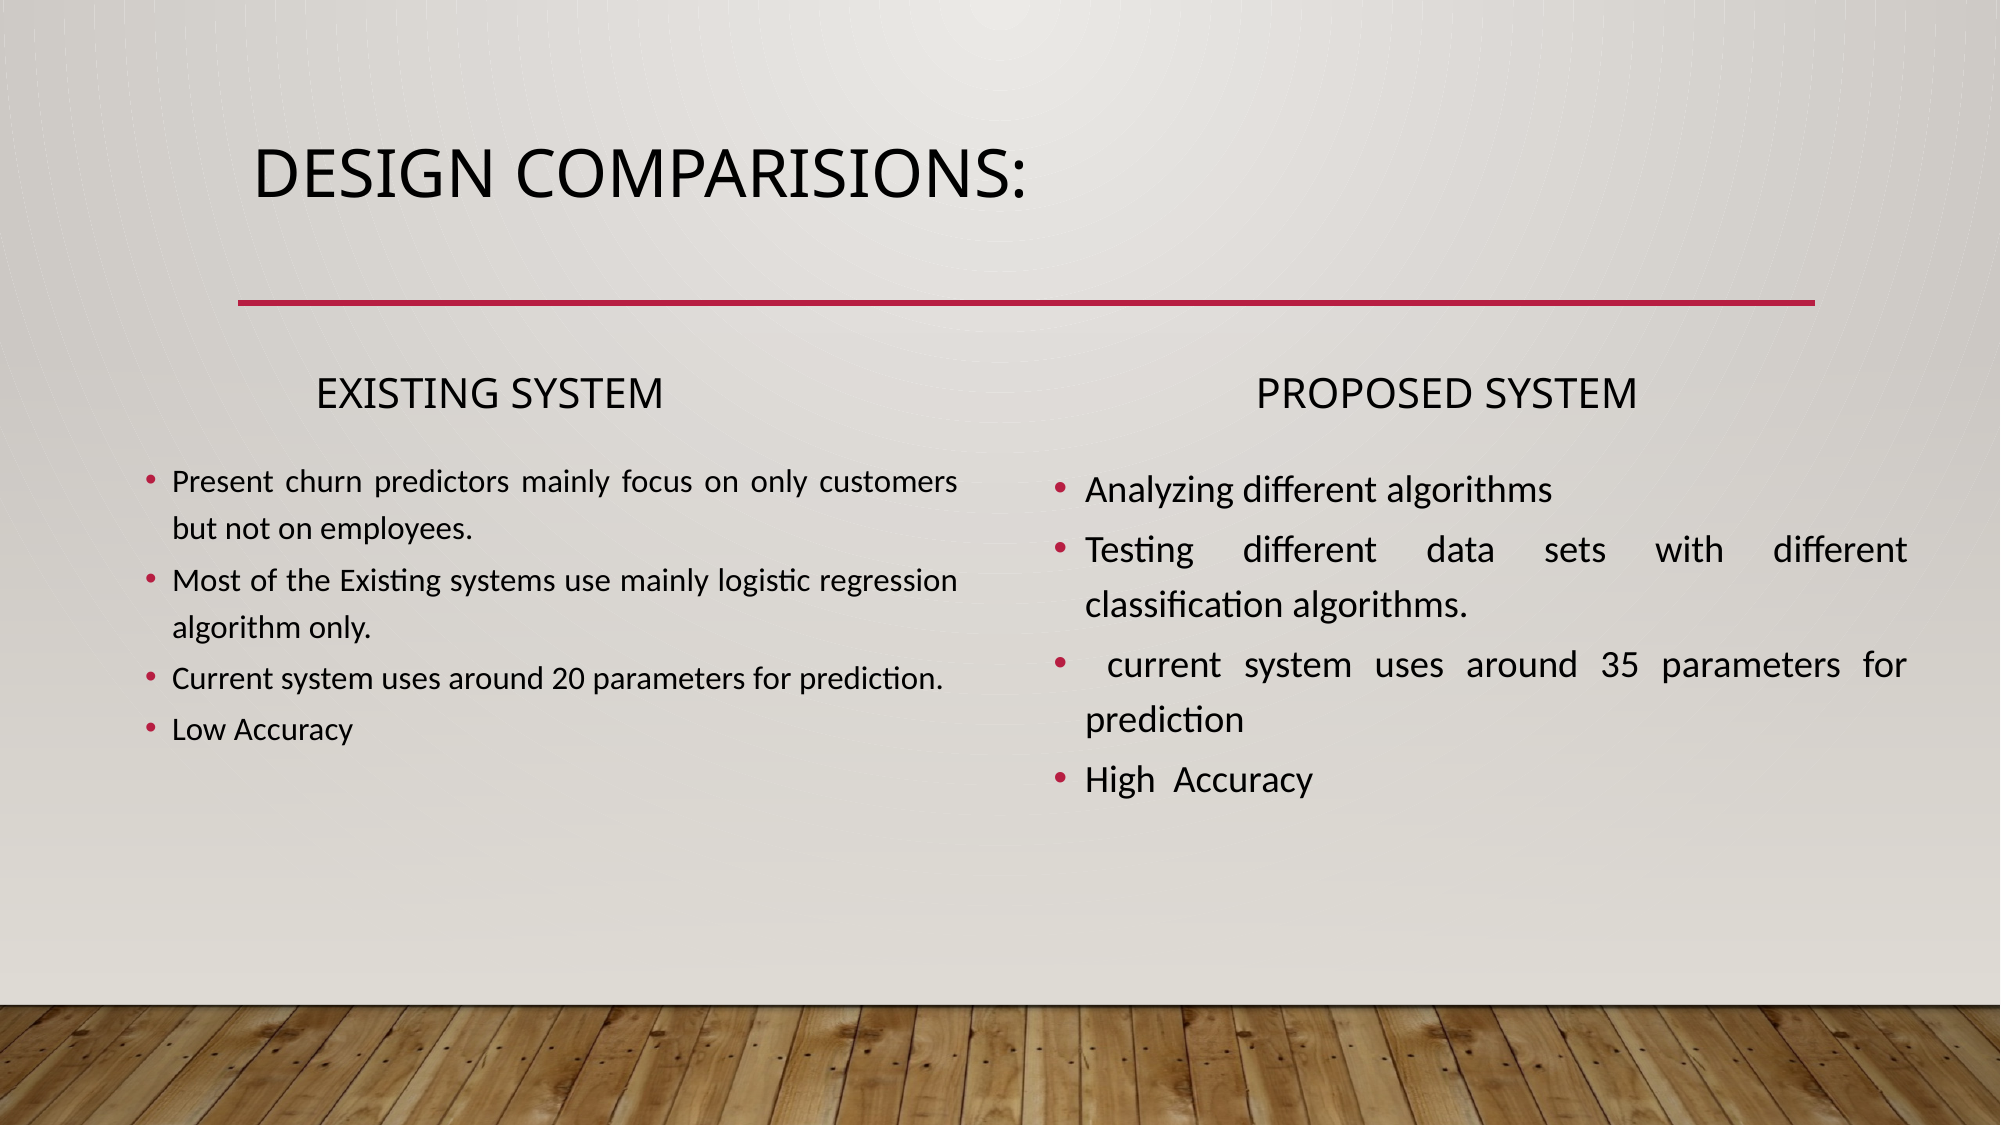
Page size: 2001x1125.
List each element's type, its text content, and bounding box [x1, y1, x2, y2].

picture [0, 1005, 2000, 1125]
text_box EXISTING SYSTEM [300, 349, 1093, 445]
text_box Analyzing different algorithms Testing different data sets with different classification algorithms. current system uses around 35 parameters for prediction High Accuracy [1038, 447, 1923, 967]
text_box PROPOSED SYSTEM [1240, 349, 2000, 445]
text_box Present churn predictors mainly focus on only customers but not on employees. Most of the Existing systems use mainly logistic regression algorithm only. Current system uses around 20 parameters for prediction. Low Accuracy [130, 444, 975, 979]
title DESIGN COMPARISIONS: [237, 132, 1814, 305]
